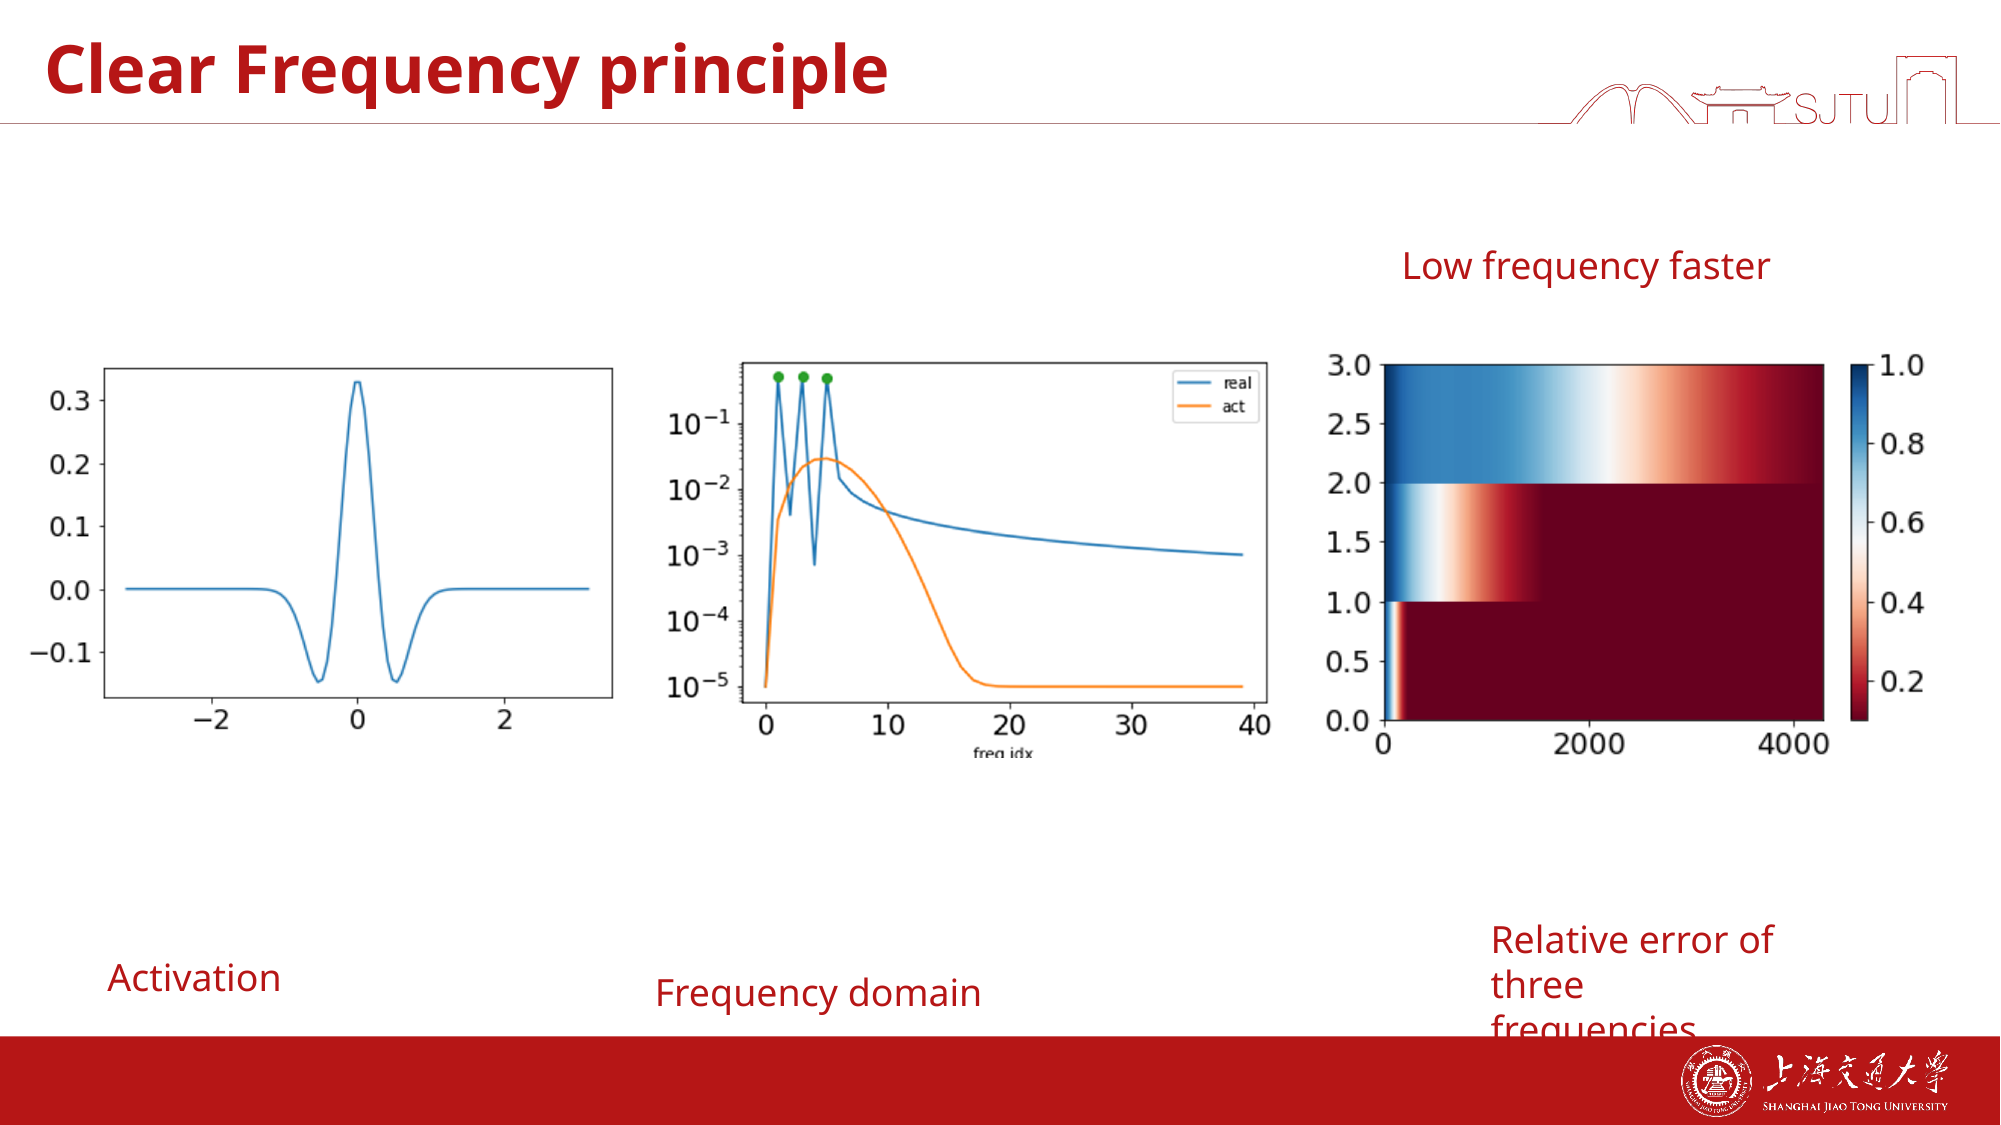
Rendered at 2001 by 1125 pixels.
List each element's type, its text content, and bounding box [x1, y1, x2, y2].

text_box Low frequency faster [1386, 235, 1911, 295]
text_box Frequency domain [640, 961, 1001, 1021]
text_box 220908154157 [1704, 1056, 1992, 1116]
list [21, 314, 651, 752]
text_box Relative error of three frequencies [1475, 908, 1816, 1058]
picture [656, 306, 2000, 779]
picture [1816, 1045, 1948, 1056]
picture [1681, 1058, 1948, 1117]
title Clear Frequency principle [44, 15, 1973, 108]
text_box Activation [92, 946, 298, 1007]
picture [0, 56, 2000, 124]
